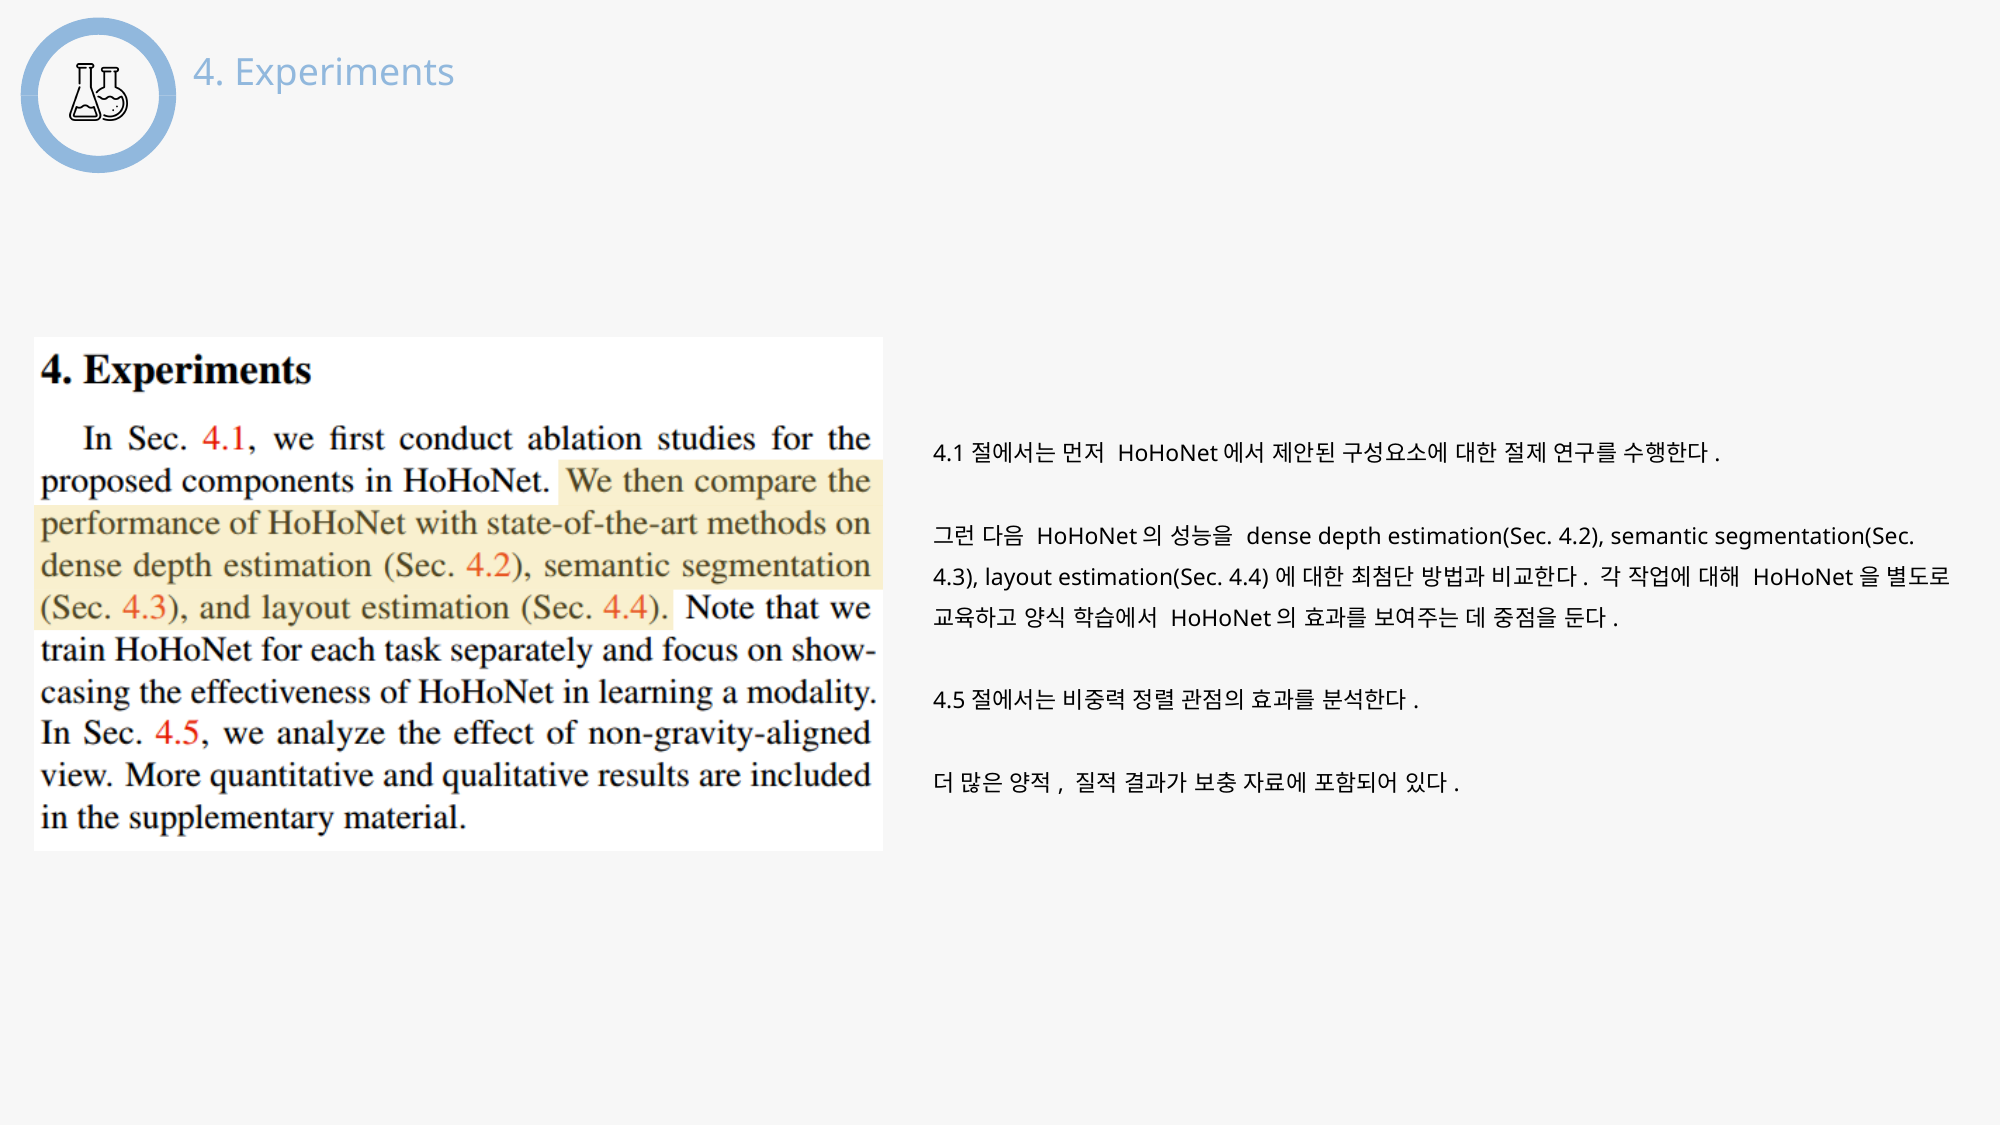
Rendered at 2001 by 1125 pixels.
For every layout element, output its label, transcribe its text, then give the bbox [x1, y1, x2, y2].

picture [69, 63, 128, 121]
text_box [19, 96, 178, 175]
text_box 4.1절에서는 먼저 HoHoNet에서 제안된 구성요소에 대한 절제 연구를 수행한다. 그런 다음 HoHoNet의 성능을 dense depth estimation(Sec. 4.2), semantic segmentation(Sec. 4.3), layout estimation(Sec. 4.4)에 대한 최첨단 방법과 비교한다. 각 작업에 대해 HoHoNet을 별도로 교육하고 양식 학습에서 HoHoNet의 효과를 보여주는 데 중점을 둔다. 4.5절에서는 비중력 정렬 관점의 효과를 분석한다. 더 많은 양적, 질적 결과가 보충 자료에 포함되어 있다. [918, 417, 1966, 803]
picture [34, 337, 883, 851]
text_box 4. Experiments [178, 41, 521, 101]
text_box [19, 16, 178, 97]
